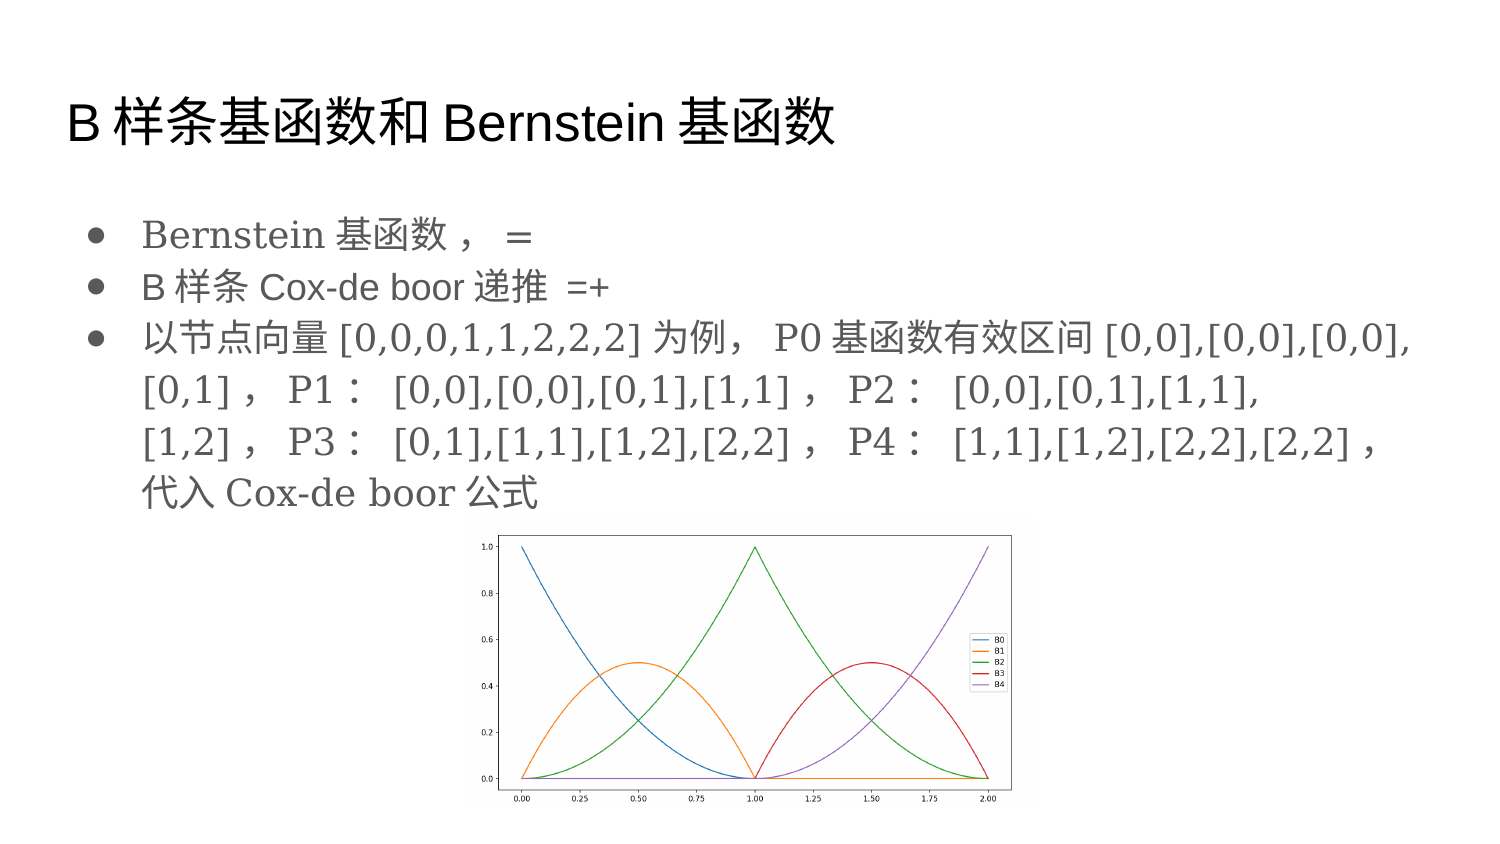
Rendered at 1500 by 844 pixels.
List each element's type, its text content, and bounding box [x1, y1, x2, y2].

picture [466, 515, 1034, 809]
title B样条基函数和Bernstein基函数 [51, 72, 1449, 167]
